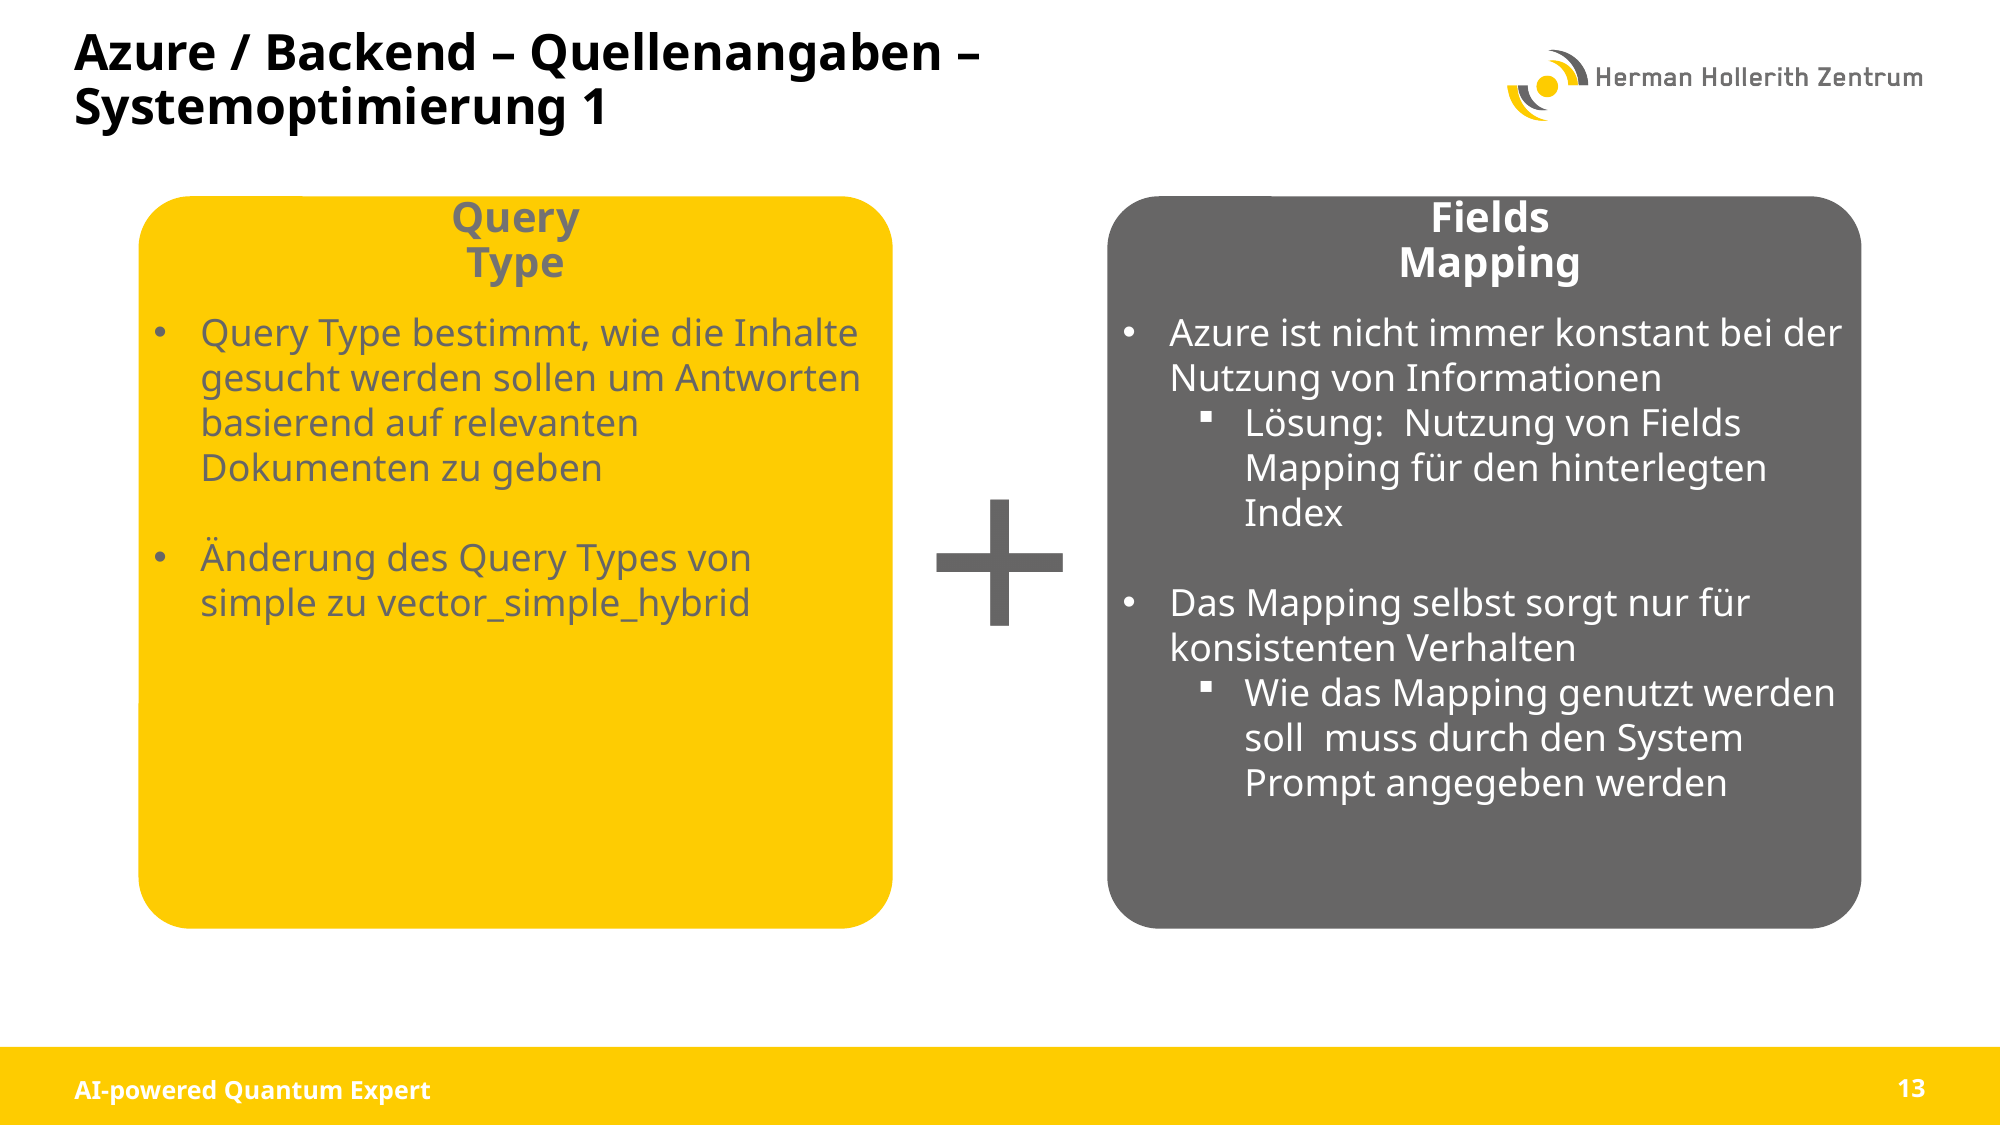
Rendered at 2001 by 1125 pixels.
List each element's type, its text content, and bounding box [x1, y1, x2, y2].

text_box Query Type [388, 188, 644, 294]
slide_number 13 [1490, 1074, 1941, 1106]
picture [1507, 49, 1926, 121]
text_box Fields Mapping [1323, 188, 1658, 294]
text_box [136, 194, 895, 931]
footer AI-powered Quantum Expert [59, 1074, 735, 1106]
text_box Query Type bestimmt, wie die Inhalte gesucht werden sollen um Antworten basierend auf relevanten Dokumenten zu geben Änderung des Query Types von simple zu vector_simple_hybrid [138, 301, 893, 632]
text_box [1105, 194, 1864, 931]
picture [924, 486, 1076, 638]
title Azure / Backend – Quellenangaben – Systemoptimierung 1 [59, 46, 1471, 117]
text_box Azure ist nicht immer konstant bei der Nutzung von Informationen Lösung: Nutzung von Fields Mapping für den hinterlegten Index ​ Das Mapping selbst sorgt nur für konsistenten Verhalten Wie das Mapping genutzt werden soll muss durch den System Prompt angegeben werden [1107, 301, 1862, 812]
